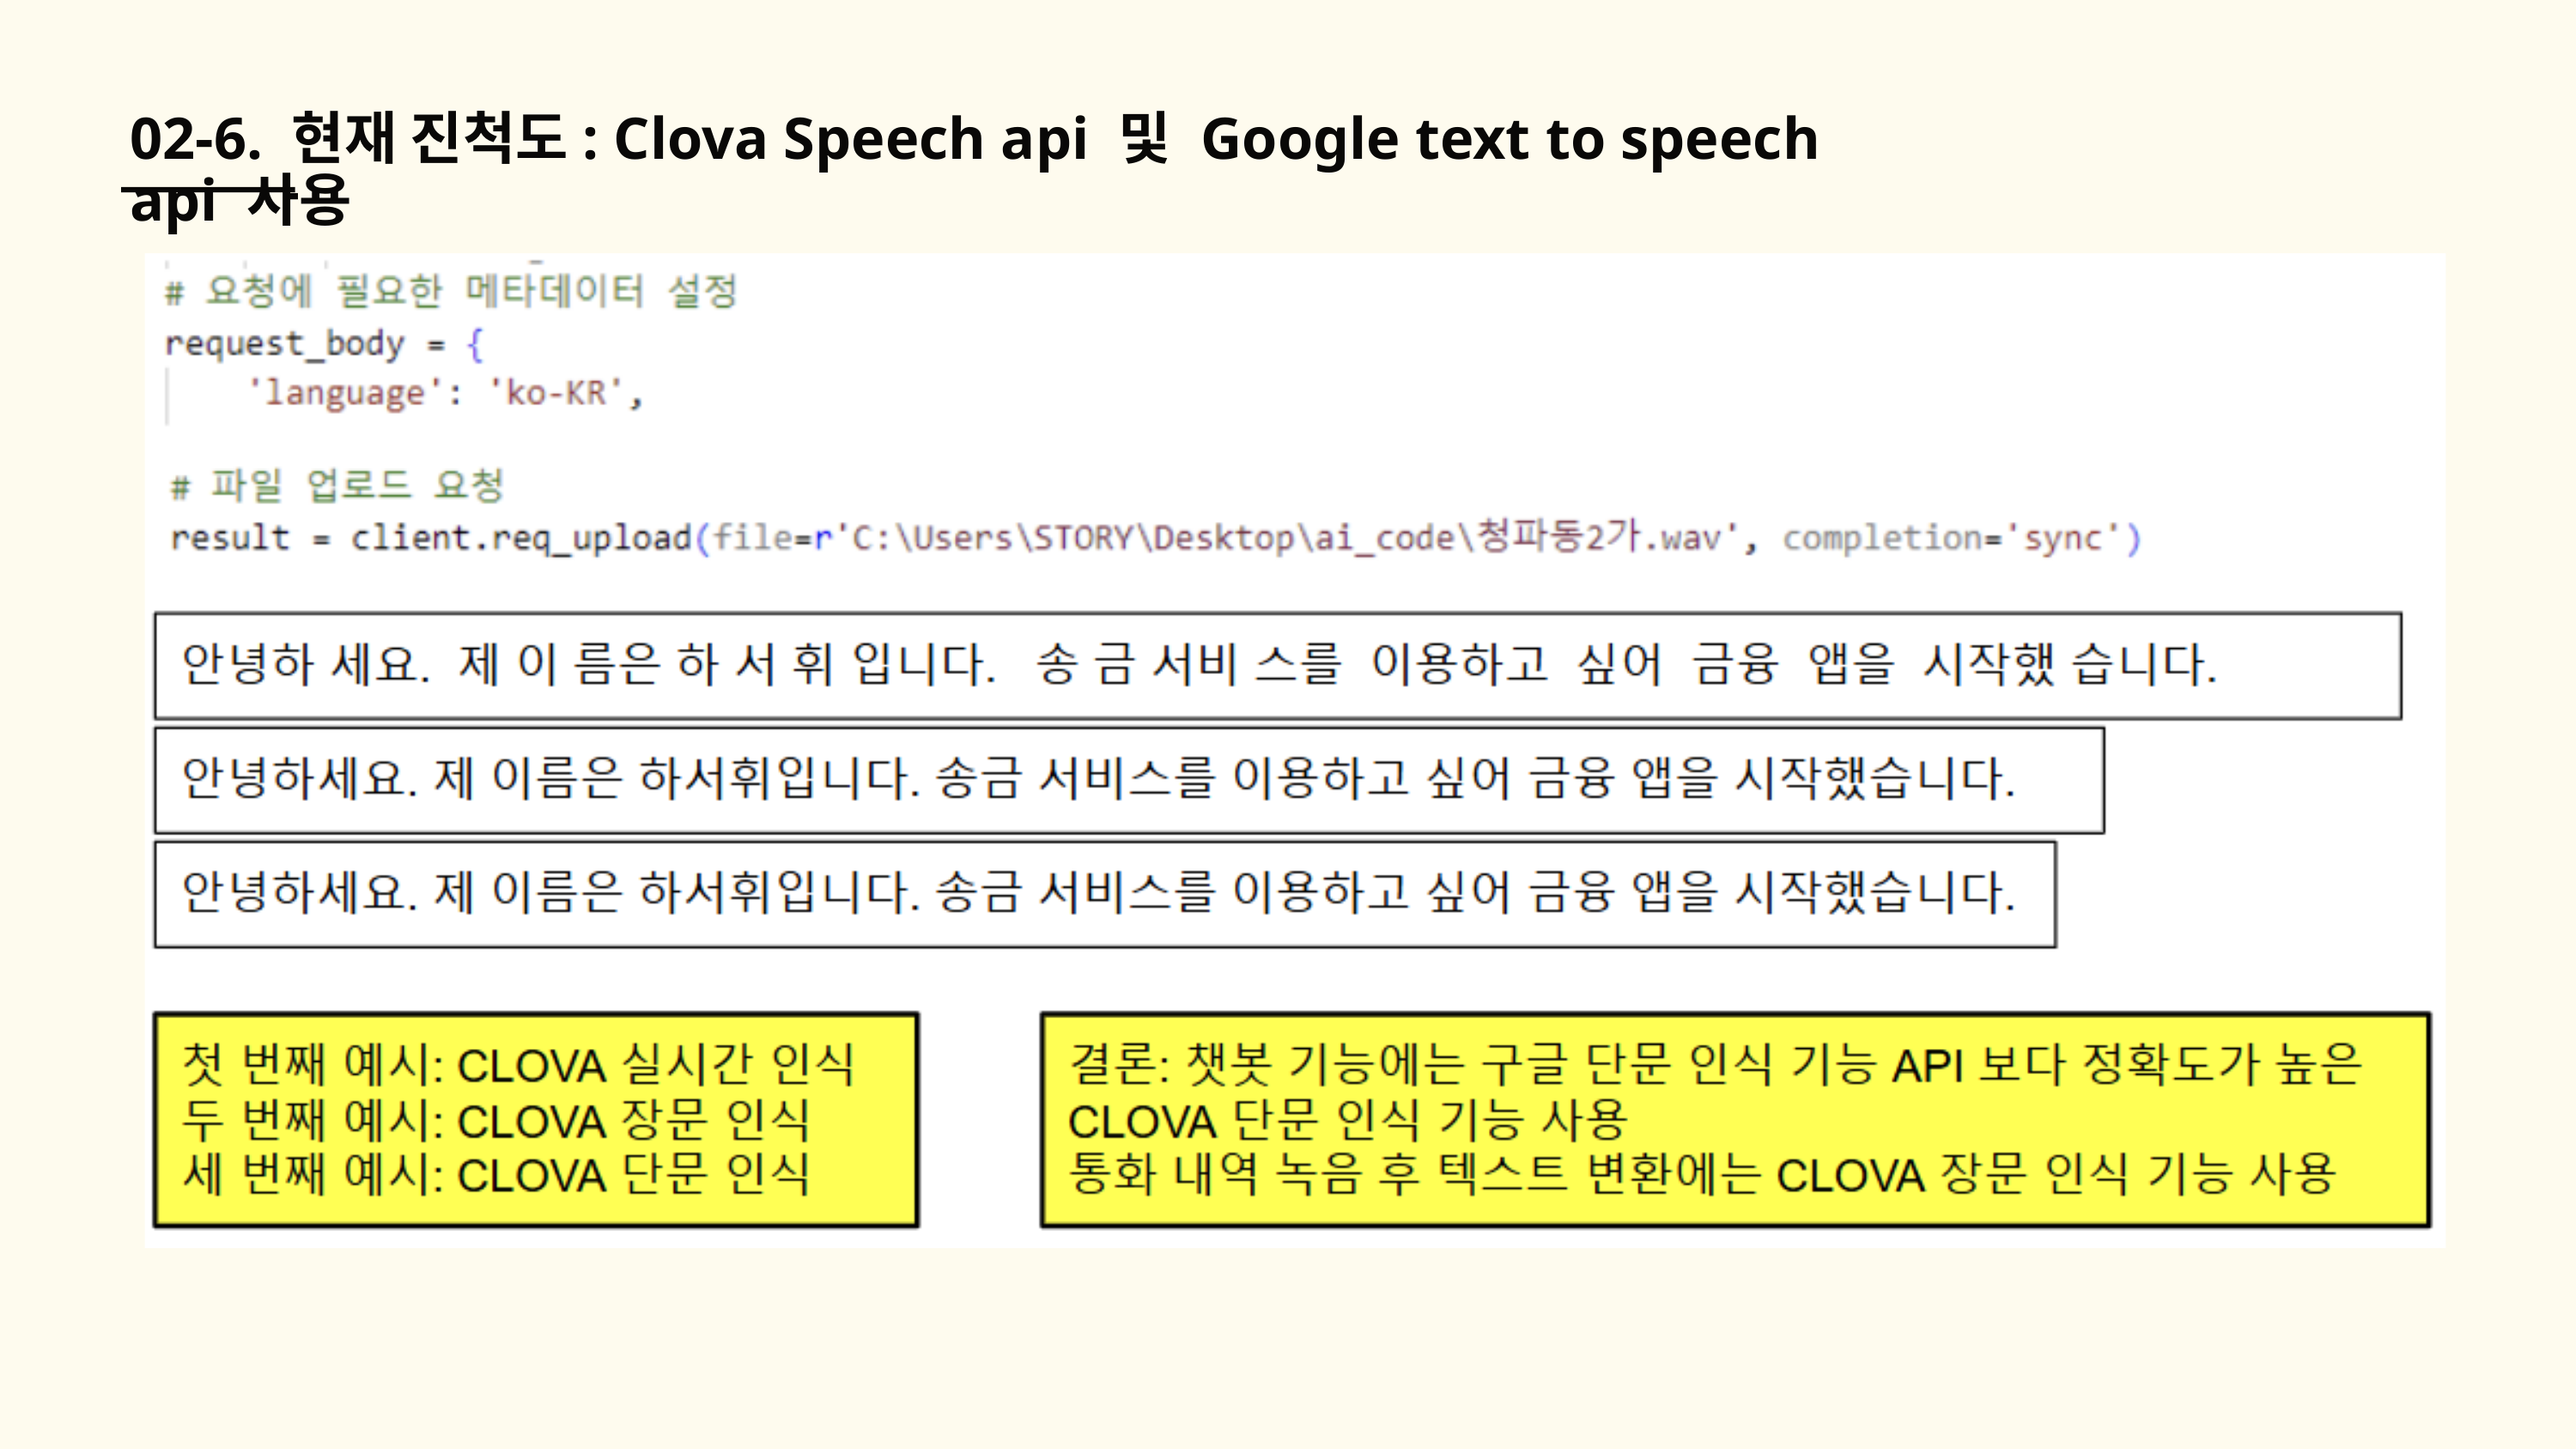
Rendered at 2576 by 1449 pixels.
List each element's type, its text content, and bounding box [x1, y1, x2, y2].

text_box [144, 253, 2446, 1248]
text_box 02-6. 현재 진척도: Clova Speech api 및 Google text to speech api 사용 [130, 107, 1911, 233]
